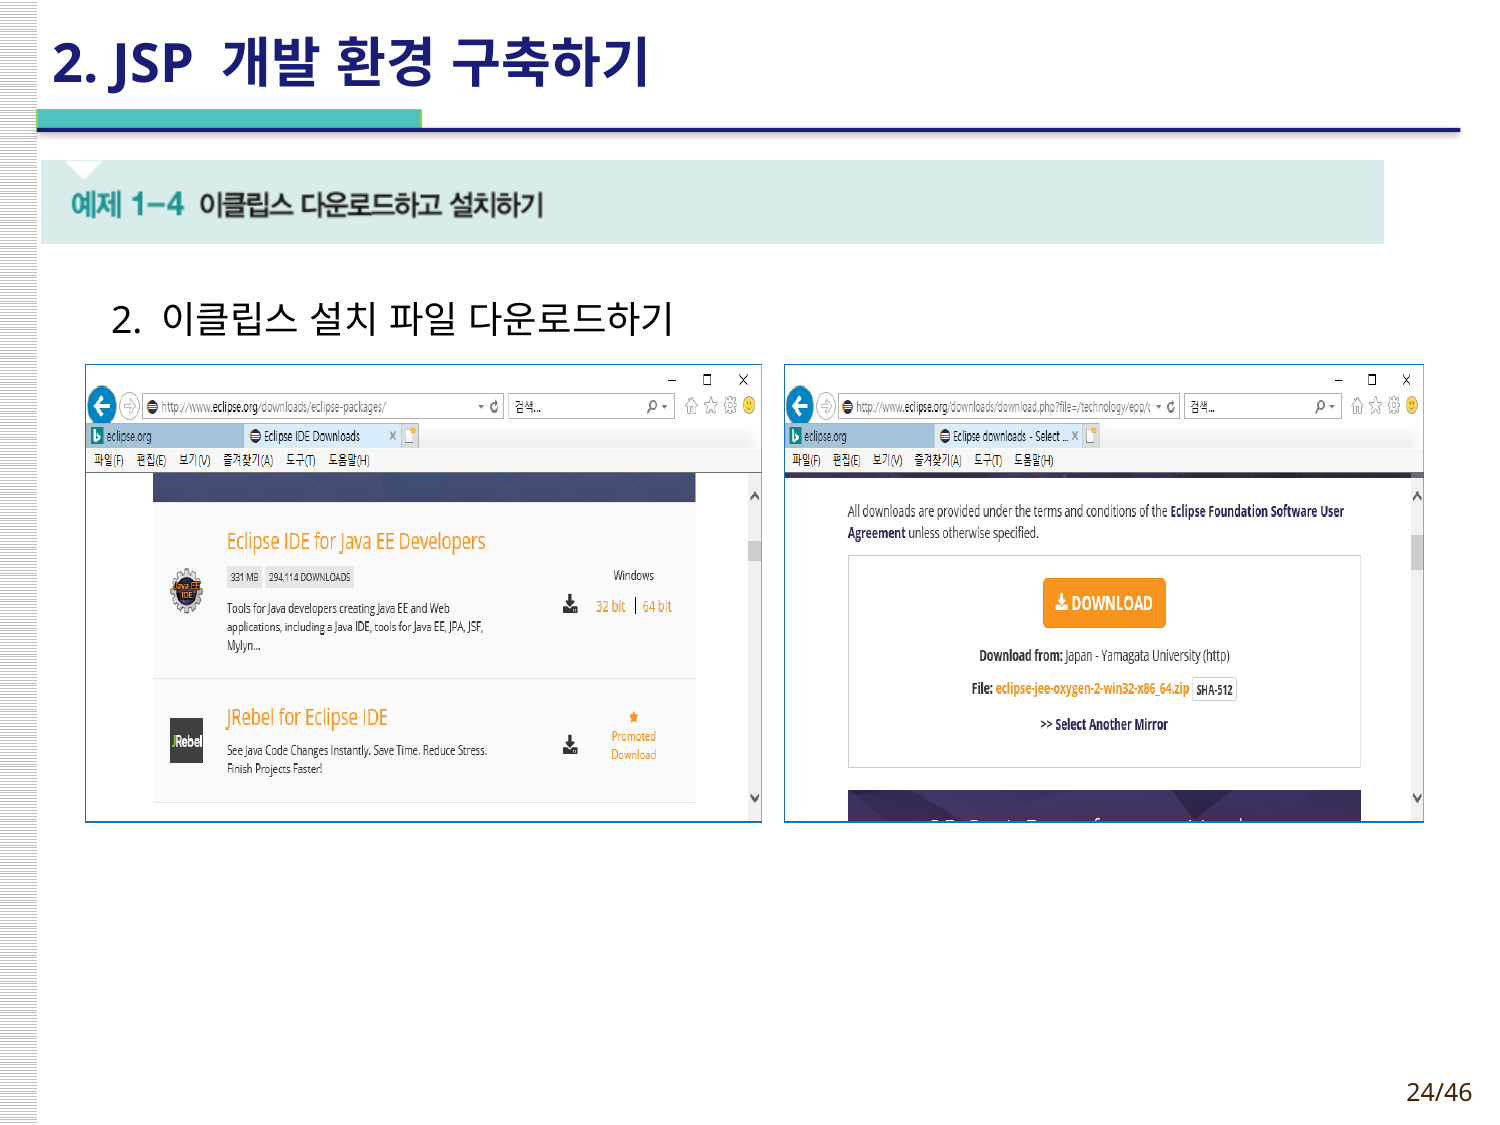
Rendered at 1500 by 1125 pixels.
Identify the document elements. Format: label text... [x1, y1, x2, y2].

picture [40, 160, 1384, 244]
text_box [100, 329, 131, 363]
picture [85, 364, 762, 823]
picture [783, 364, 1424, 823]
title 2. JSP 개발 환경 구축하기 [37, 13, 1278, 109]
list 2. 이클립스 설치 파일 다운로드하기 [37, 152, 1463, 1091]
